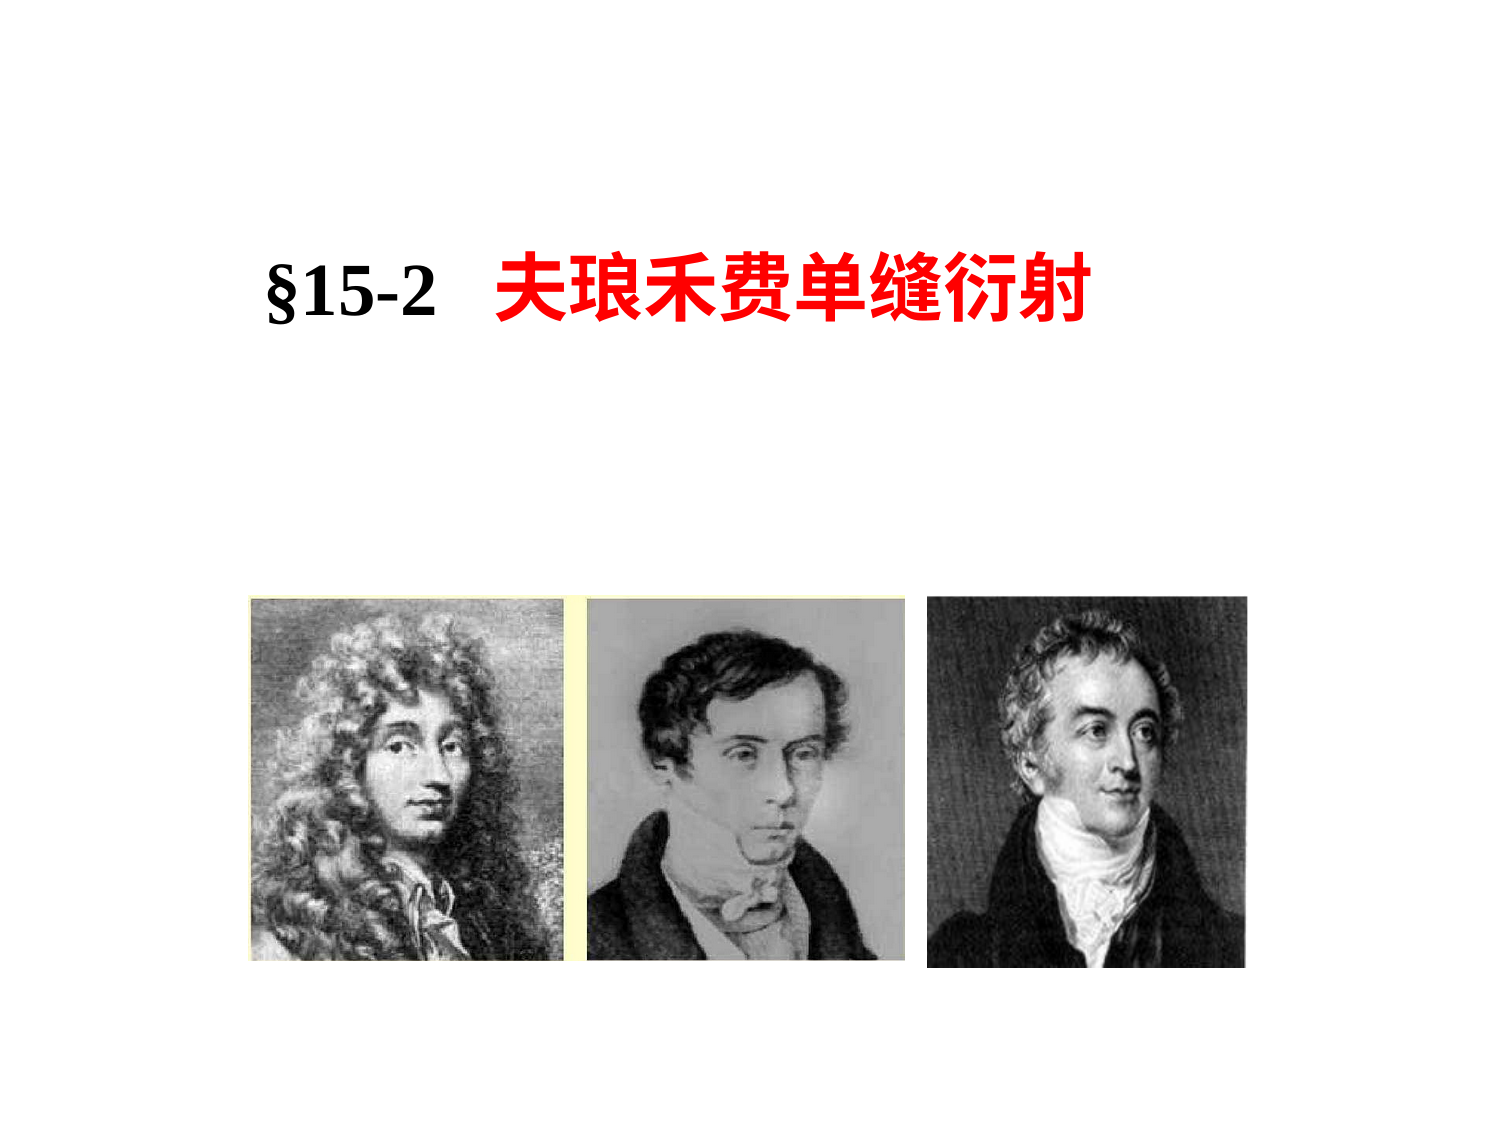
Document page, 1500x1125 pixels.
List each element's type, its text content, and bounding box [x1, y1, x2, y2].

picture [927, 595, 1249, 968]
text_box §15-2 夫琅禾费单缝衍射 [248, 233, 1284, 338]
picture [248, 595, 905, 961]
